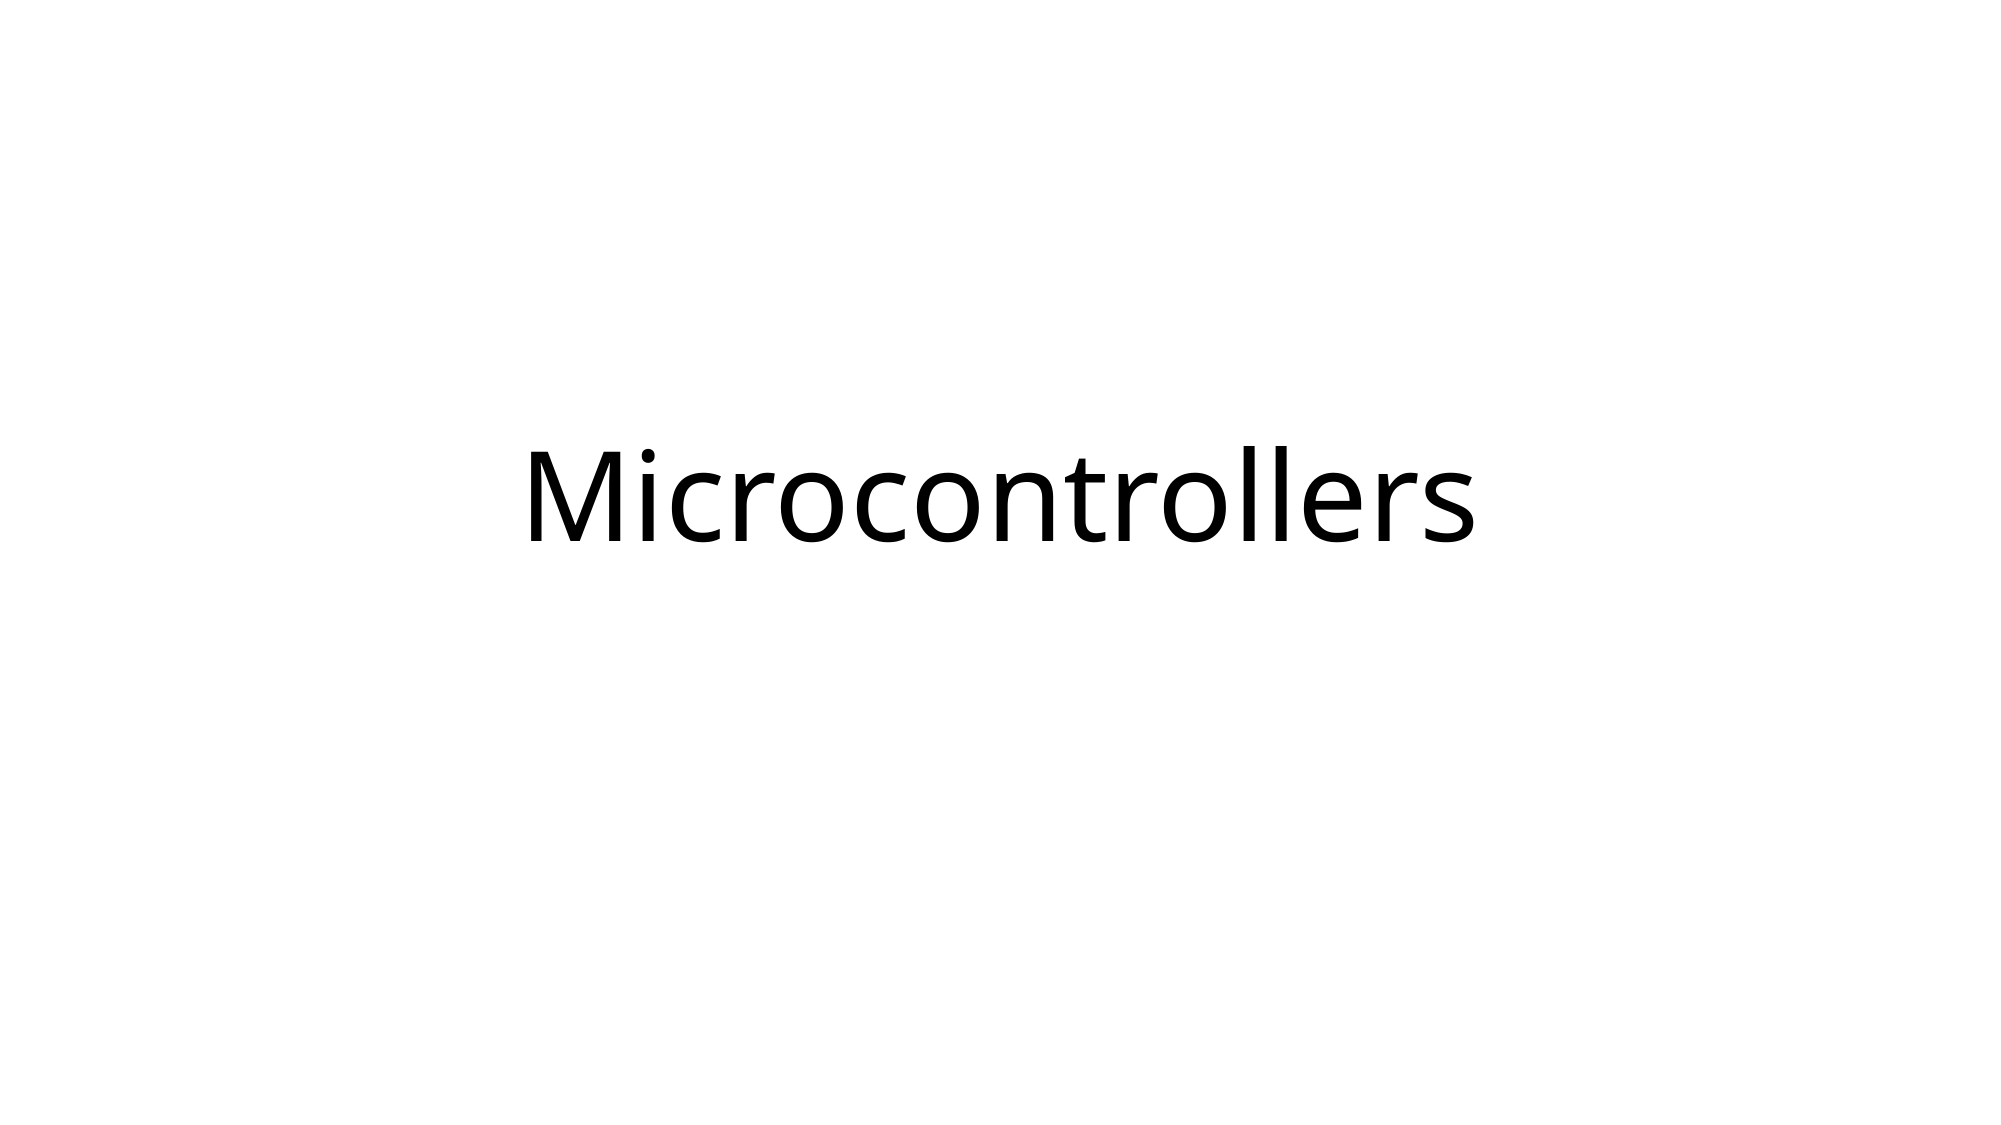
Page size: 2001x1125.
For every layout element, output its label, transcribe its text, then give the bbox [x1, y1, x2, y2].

title Microcontrollers [249, 184, 1750, 576]
